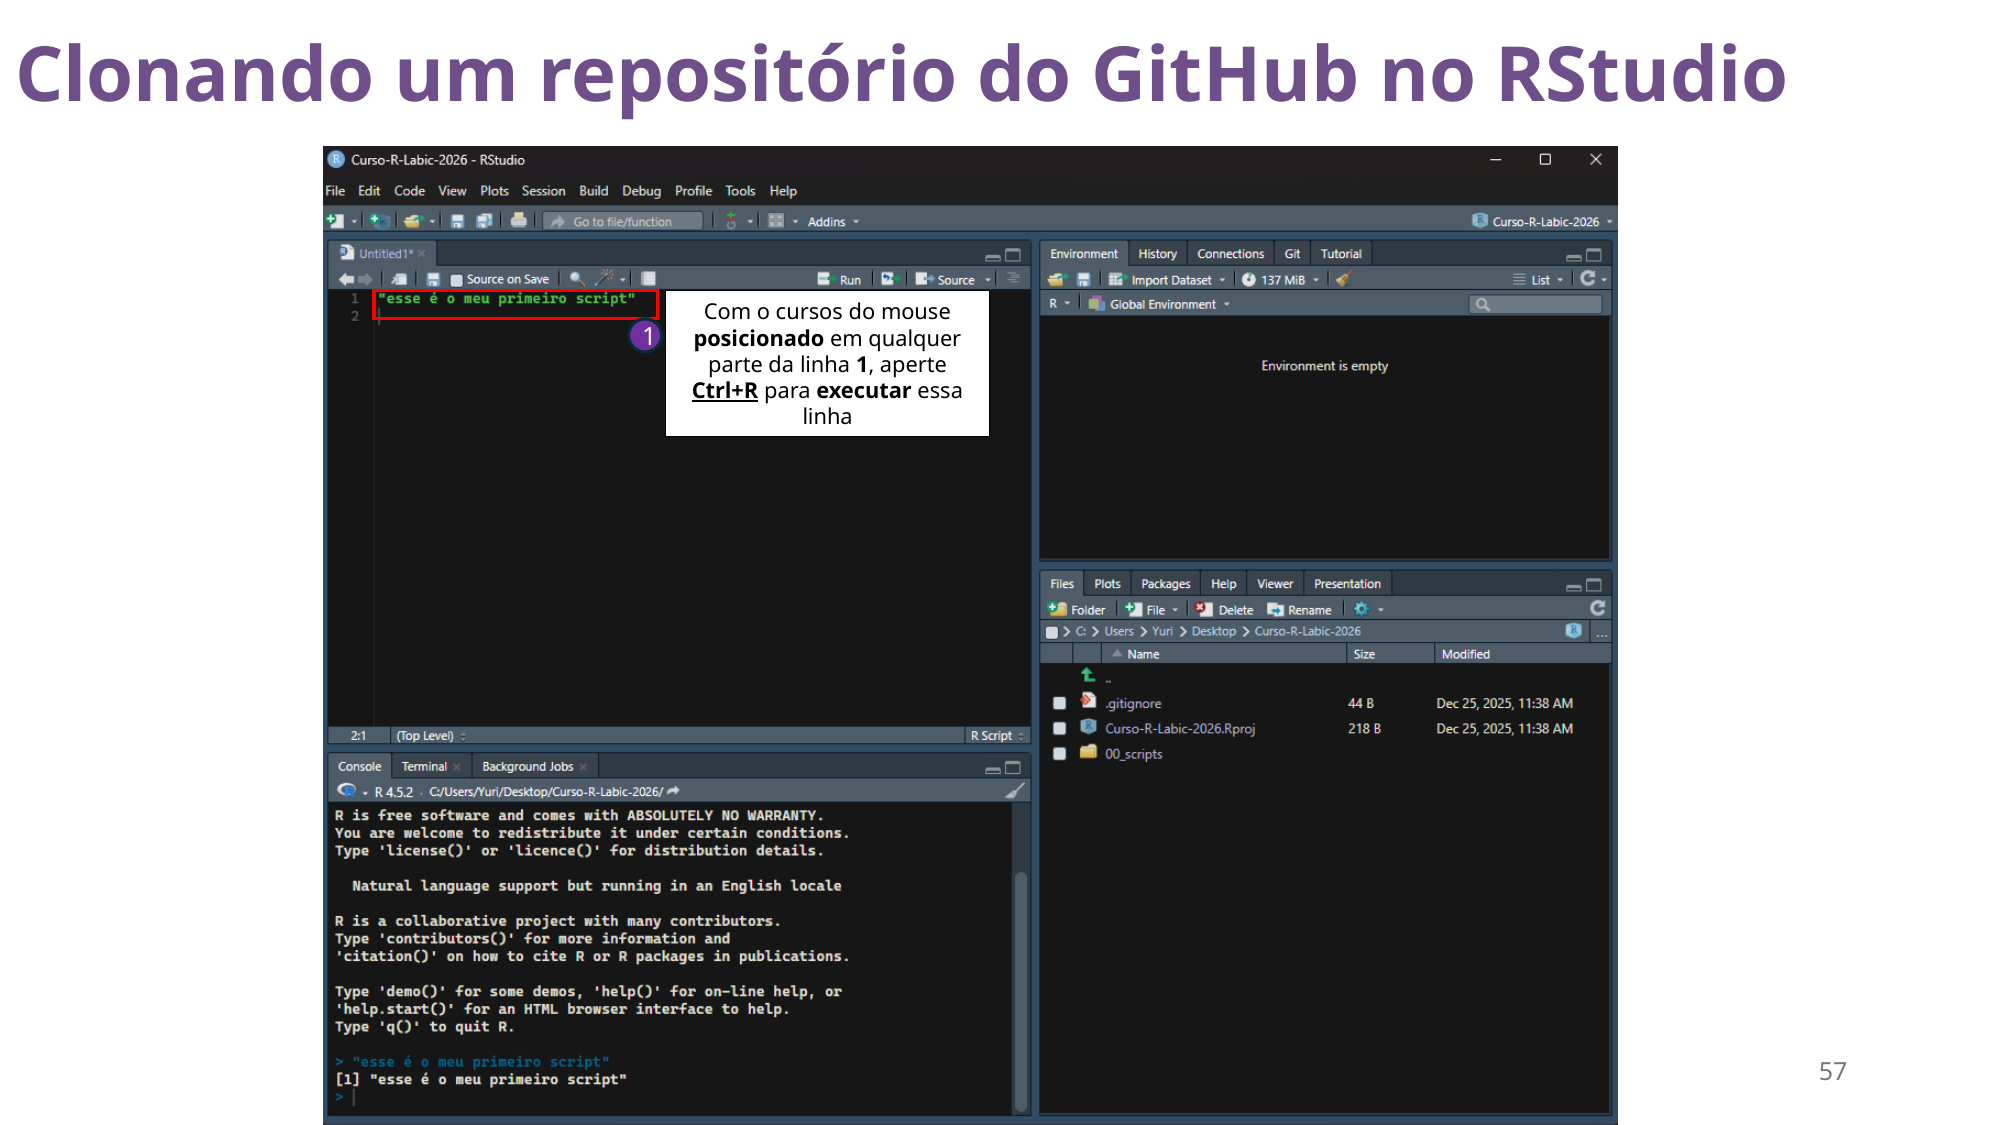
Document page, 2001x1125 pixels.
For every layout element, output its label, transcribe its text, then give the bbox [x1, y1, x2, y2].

slide_number 57 [1619, 1042, 1863, 1103]
text_box Clonando um repositório do GitHub no RStudio [0, 0, 1960, 153]
picture [323, 145, 1619, 1125]
